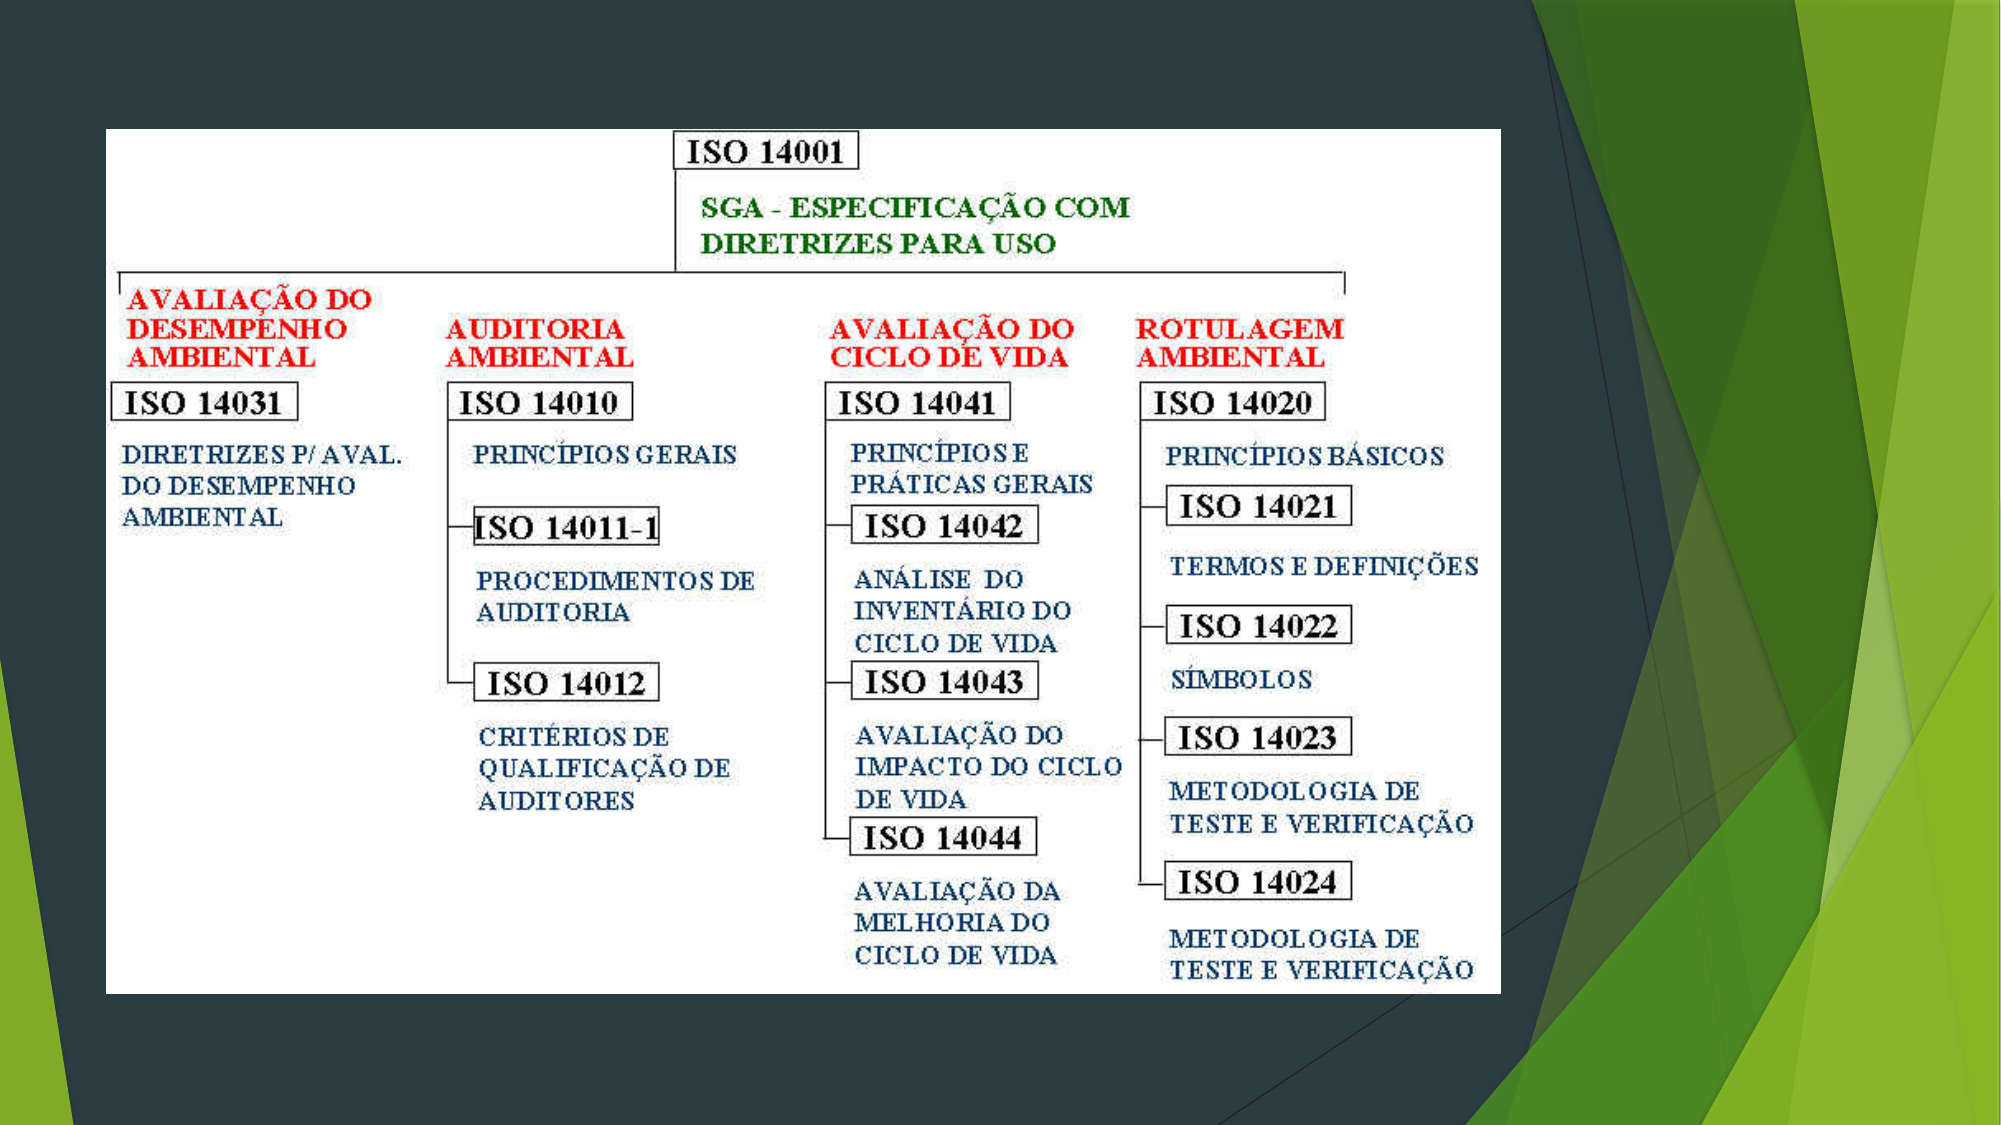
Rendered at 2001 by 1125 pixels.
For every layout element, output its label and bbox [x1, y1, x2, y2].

picture [105, 129, 1502, 994]
